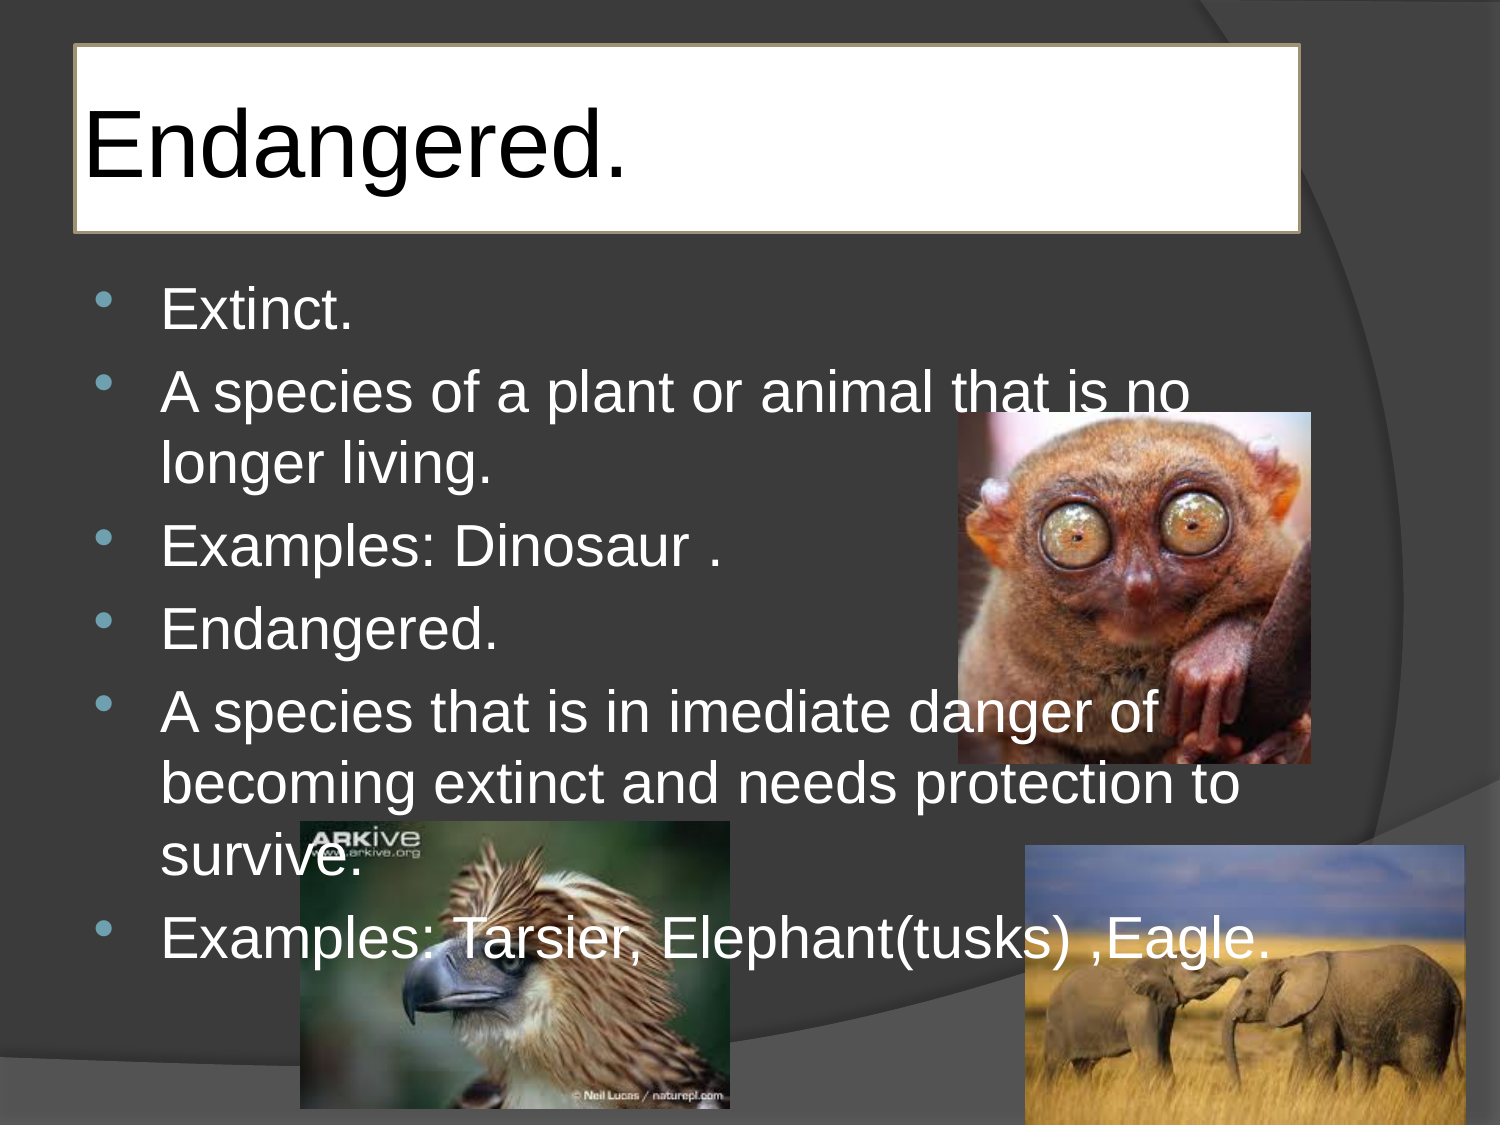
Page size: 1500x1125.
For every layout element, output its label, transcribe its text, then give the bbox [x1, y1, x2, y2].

picture [1024, 844, 1466, 1125]
list Extinct. A species of a plant or animal that is no longer living. Examples: Dinosaur . Endangered. A species that is in imediate danger of becoming extinct and needs protection to survive. Examples: Tarsier, Elephant(tusks) ,Eagle. [75, 262, 1300, 1005]
picture [299, 821, 730, 1110]
picture [958, 412, 1311, 765]
title Endangered. [73, 43, 1301, 234]
